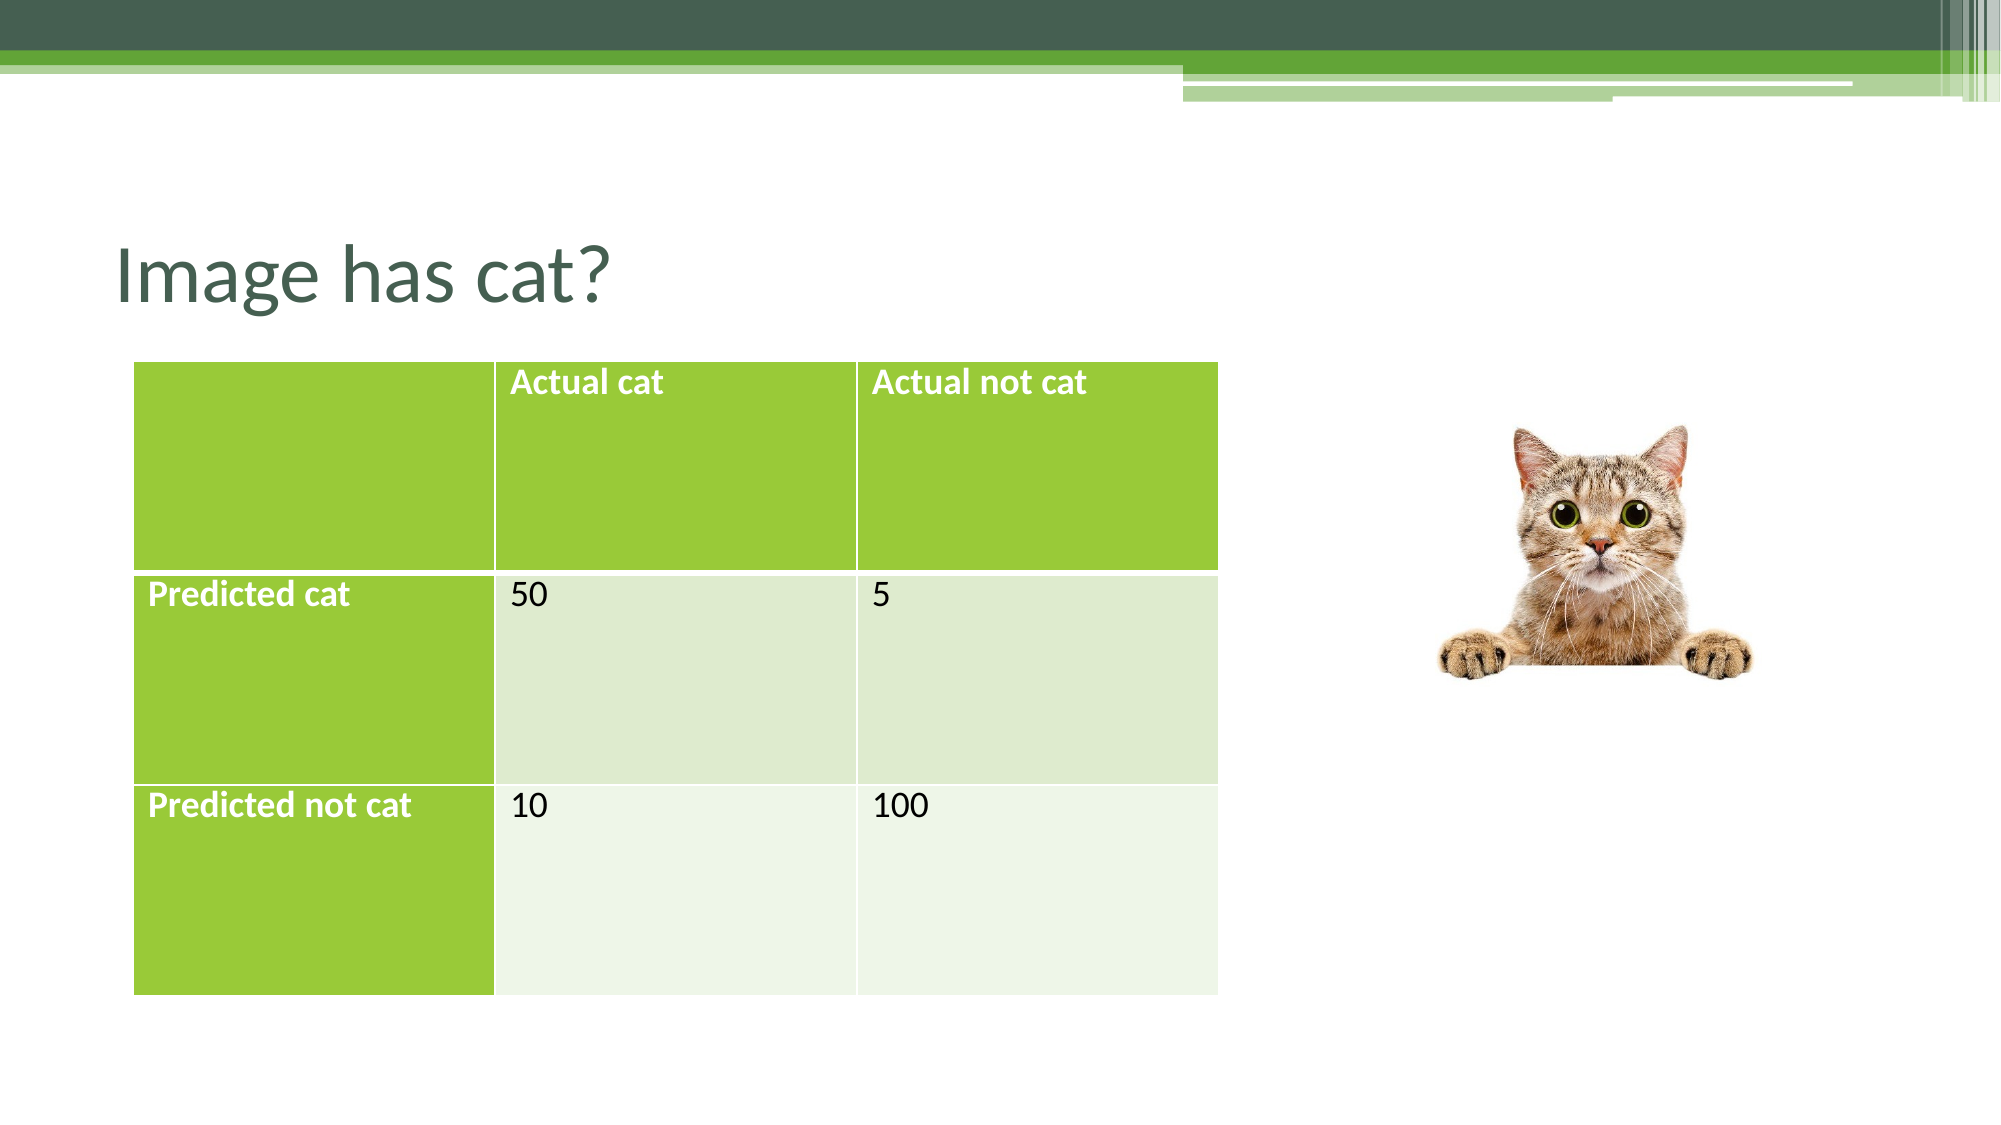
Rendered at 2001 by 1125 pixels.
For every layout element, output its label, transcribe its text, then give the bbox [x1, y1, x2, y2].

table_header Actual not cat [858, 362, 1218, 570]
picture [1434, 422, 1762, 688]
table_header Actual cat [496, 362, 856, 570]
table_cell Predicted cat [134, 576, 494, 784]
table_cell 50 [496, 576, 856, 784]
table_cell Predicted not cat [134, 786, 494, 995]
table_cell 5 [858, 576, 1218, 784]
table_cell 10 [496, 786, 856, 995]
title Image has cat? [112, 217, 619, 408]
table_header [134, 362, 494, 570]
table_cell 100 [858, 786, 1218, 995]
